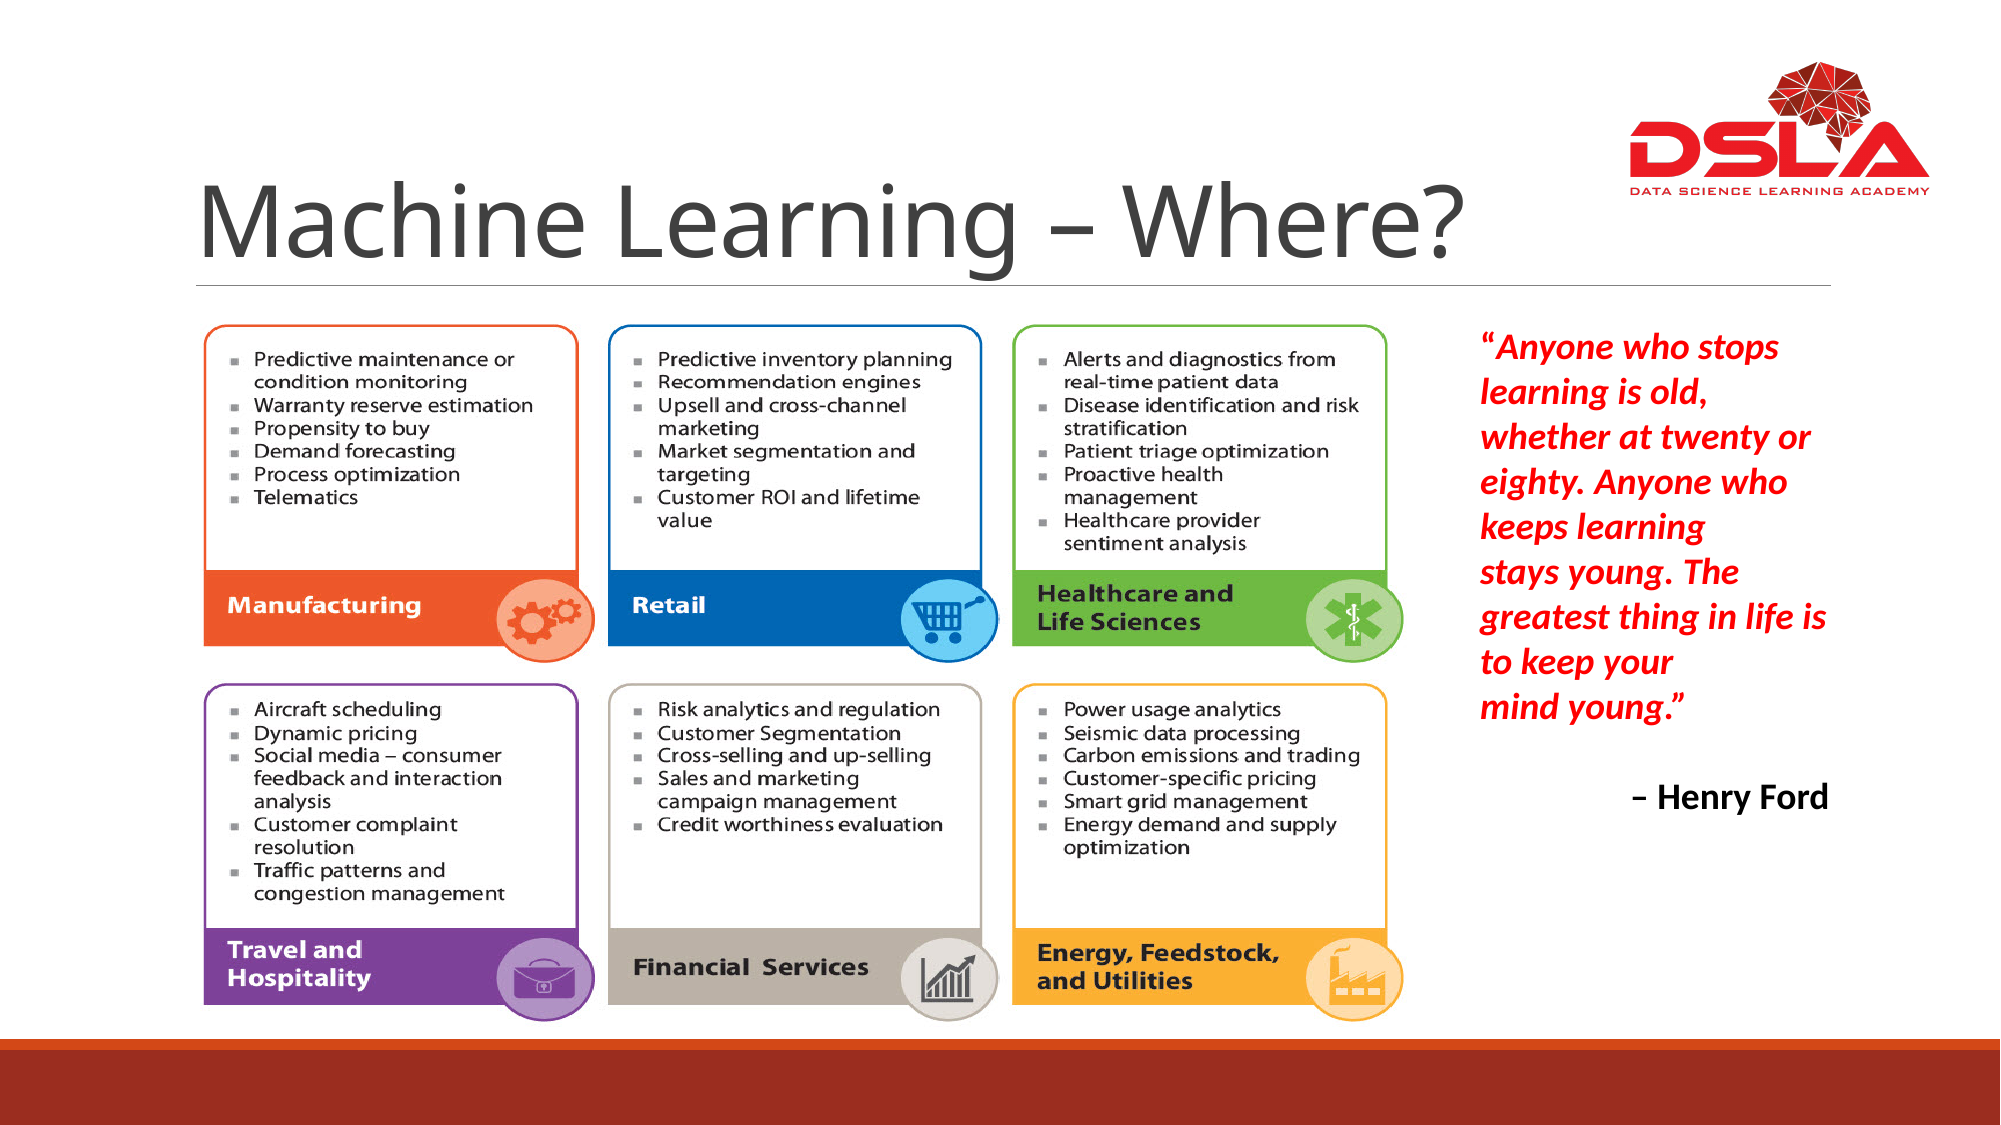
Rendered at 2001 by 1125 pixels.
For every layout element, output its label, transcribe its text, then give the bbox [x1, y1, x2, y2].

picture [179, 314, 1414, 1033]
text_box “Anyone who stops learning is old, whether at twenty or eighty. Anyone who keeps learning stays young. The greatest thing in life is to keep your mind young.” – Henry Ford [1465, 314, 1862, 825]
title Machine Learning – Where? [180, 47, 1830, 285]
picture [1605, 16, 1973, 242]
